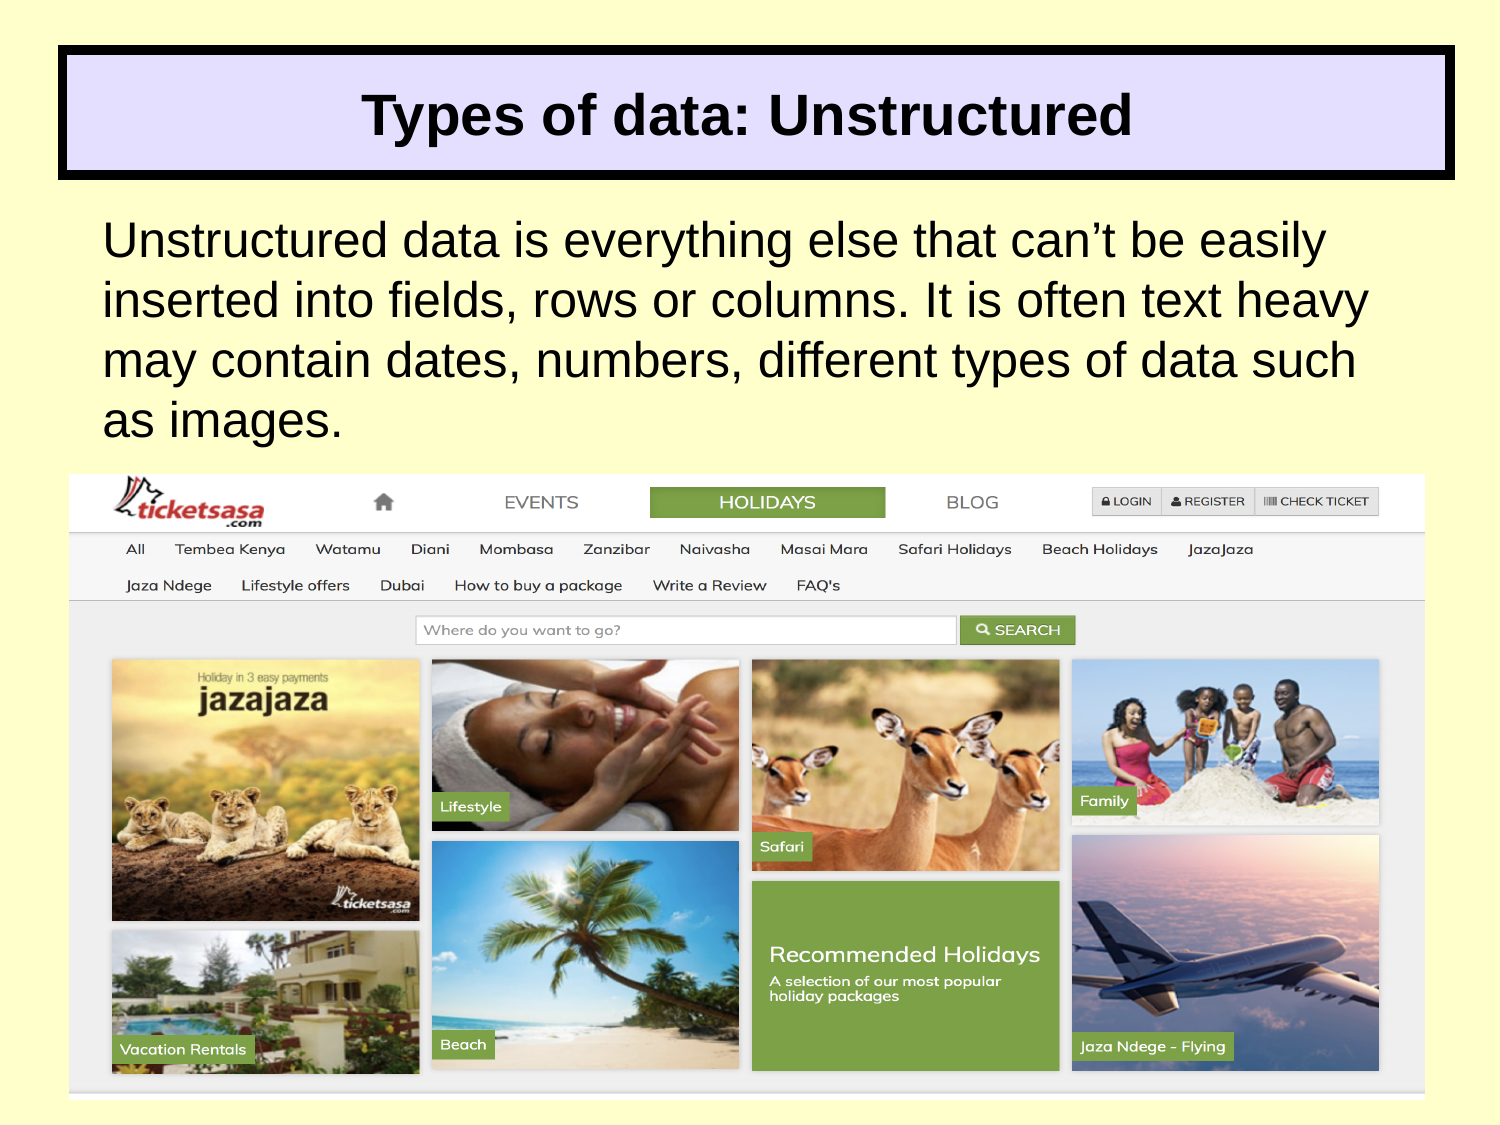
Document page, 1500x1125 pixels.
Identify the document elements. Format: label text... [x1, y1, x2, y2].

picture [69, 474, 1426, 1101]
text_box Types of data: Unstructured [62, 50, 1450, 175]
text_box Unstructured data is everything else that can’t be easily inserted into fields, rows or columns. It is often text heavy may contain dates, numbers, different types of data such as images. [87, 199, 1438, 455]
